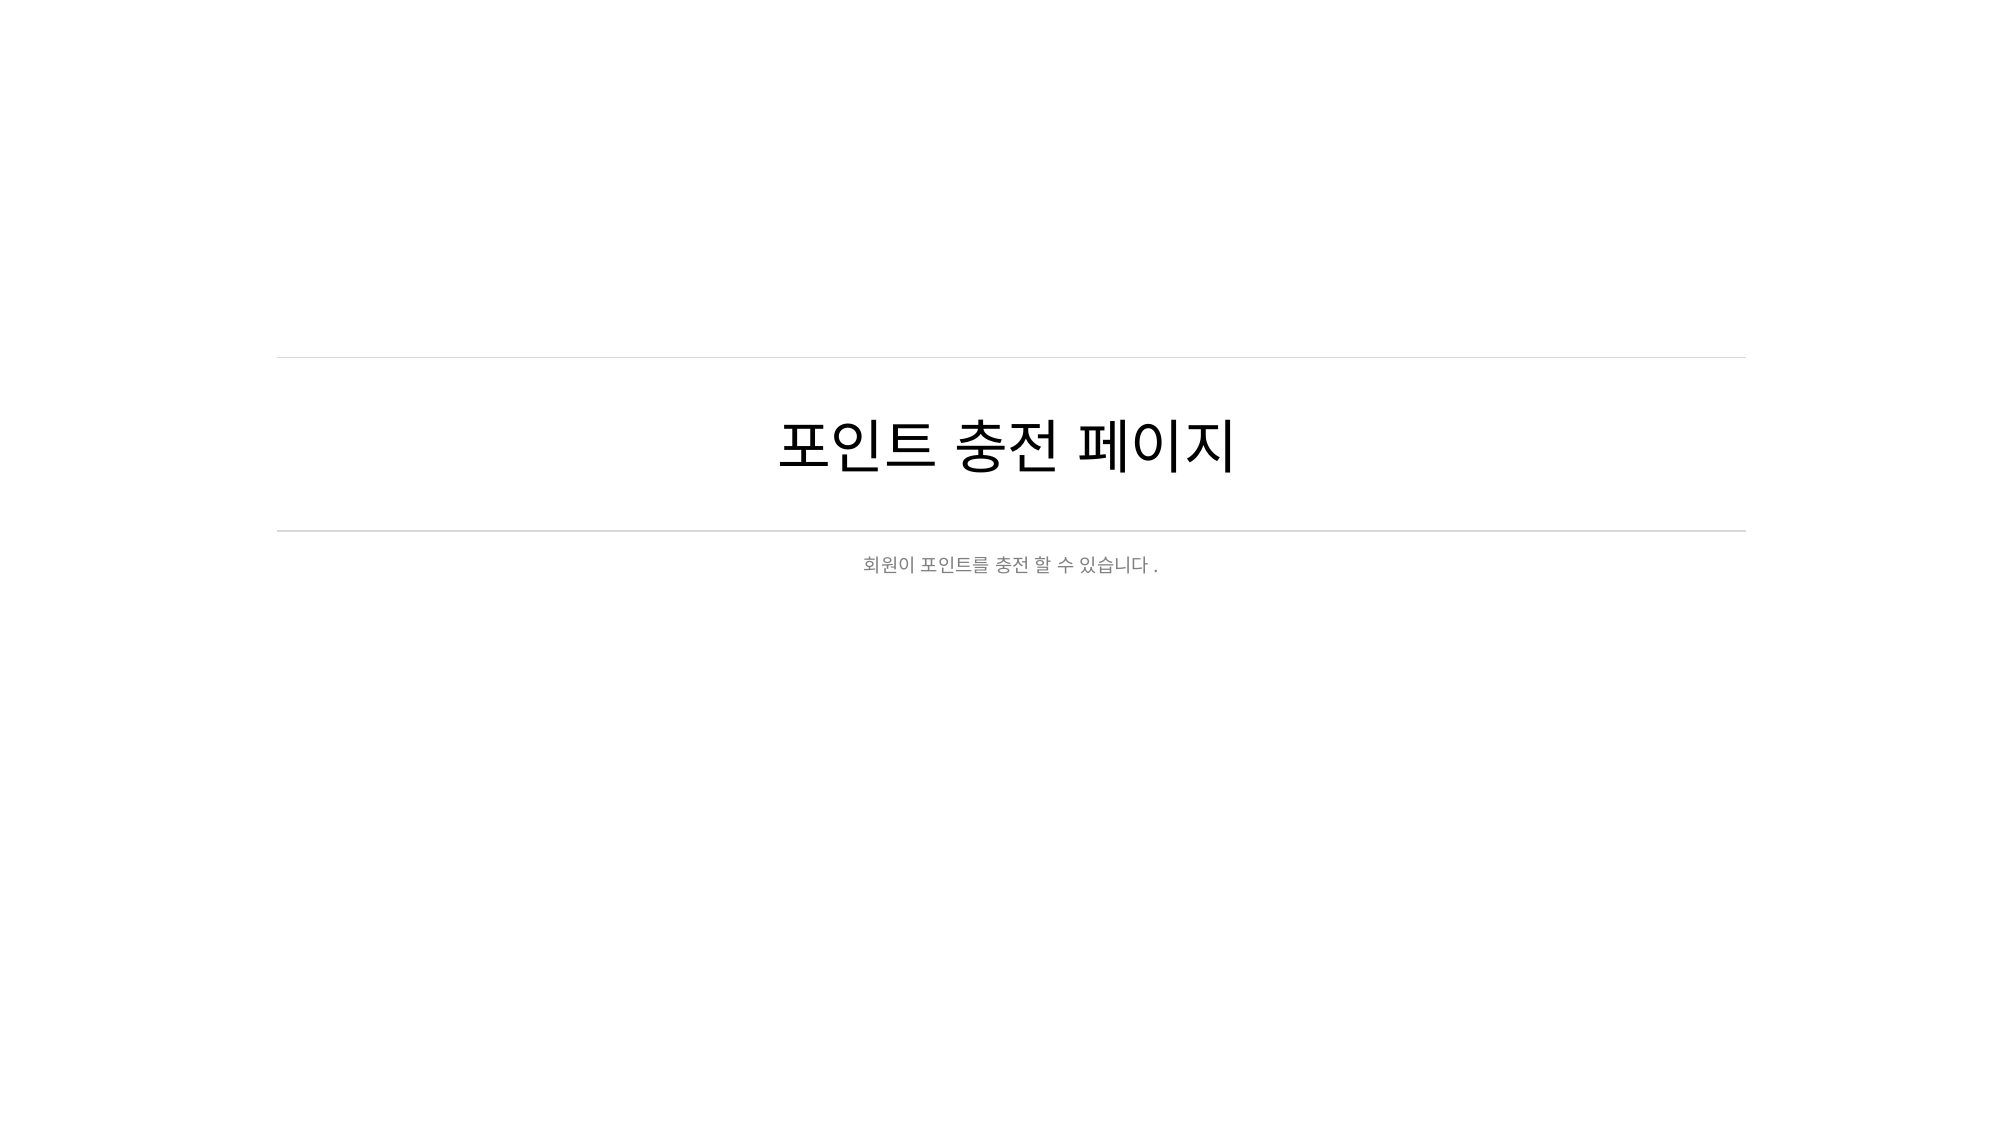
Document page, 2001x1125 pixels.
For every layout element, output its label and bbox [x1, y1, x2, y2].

list [276, 546, 1746, 657]
title [70, 375, 1945, 515]
